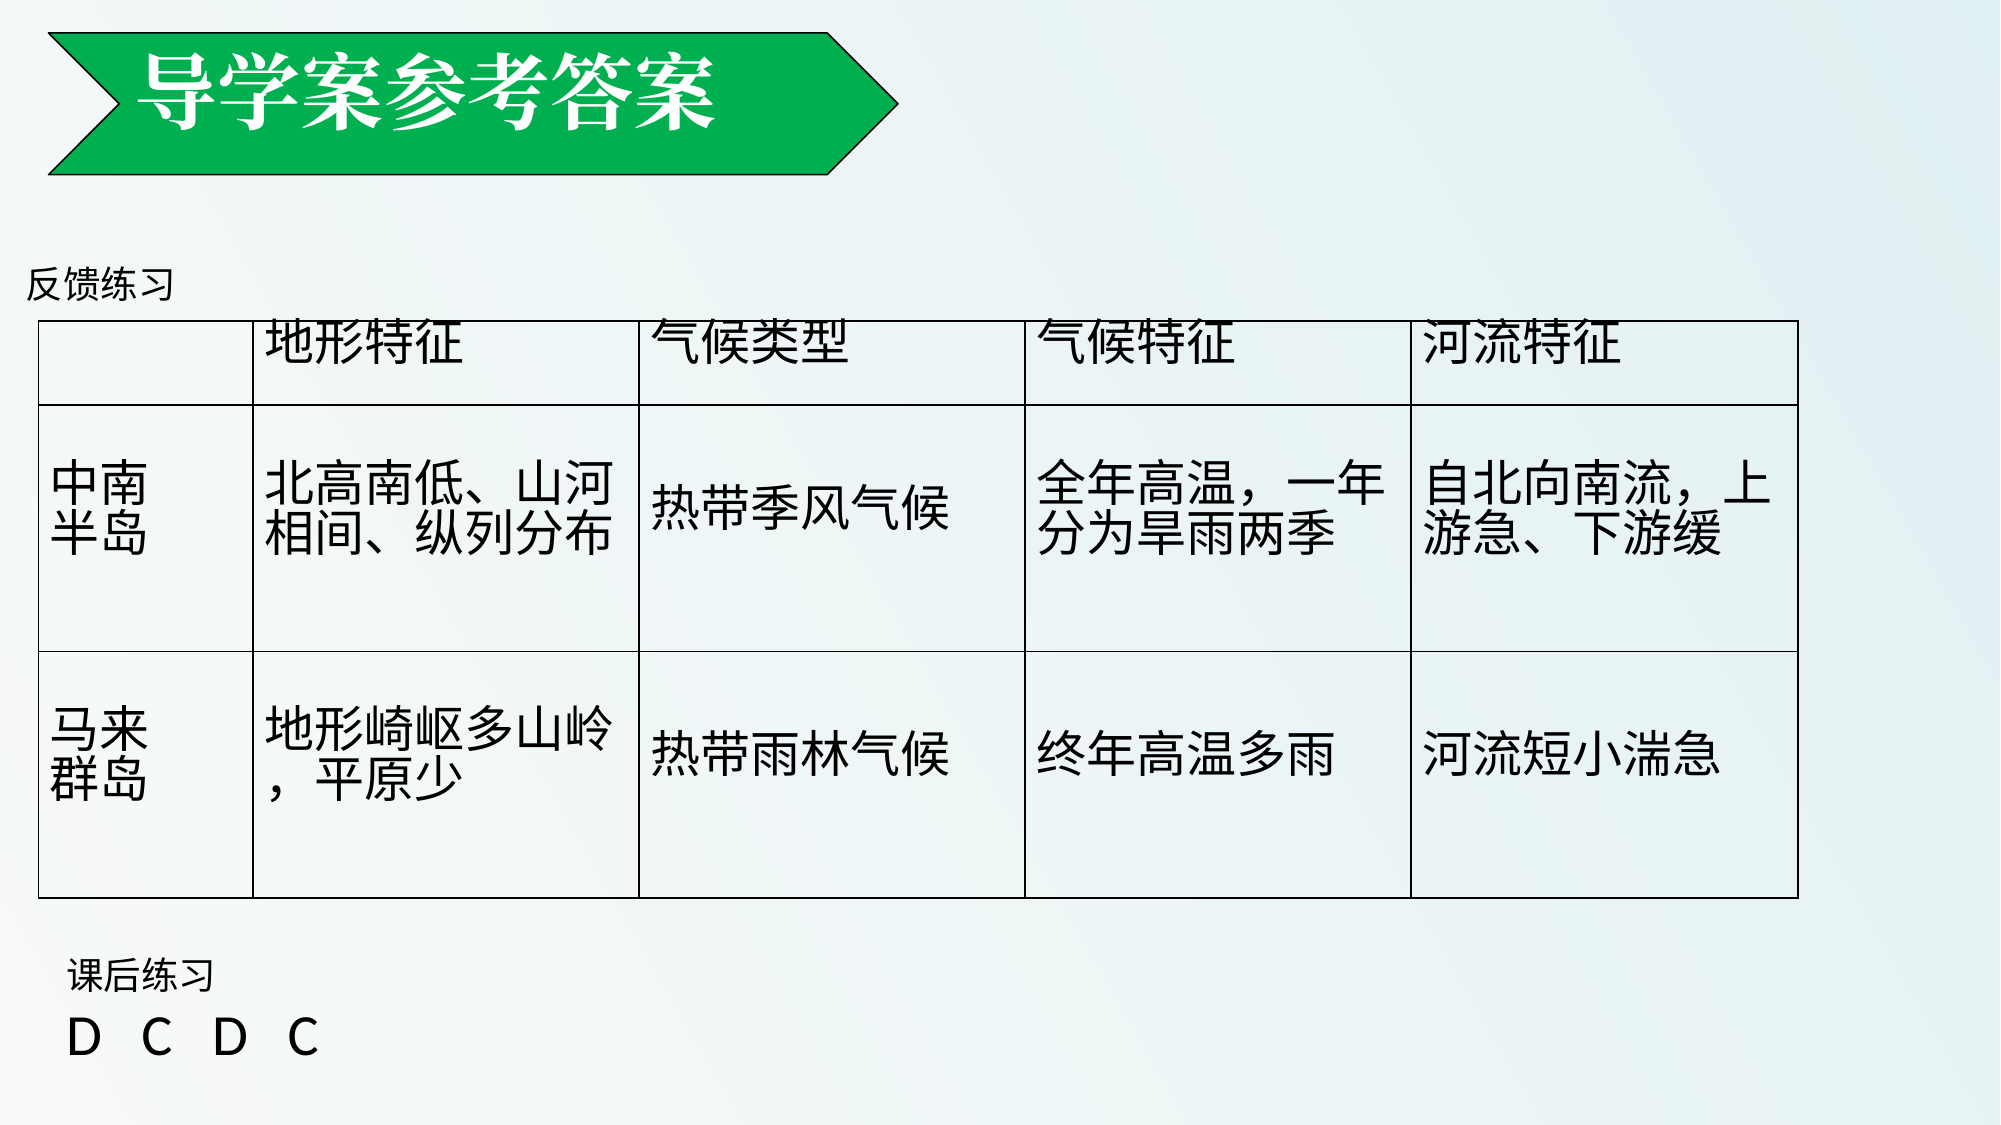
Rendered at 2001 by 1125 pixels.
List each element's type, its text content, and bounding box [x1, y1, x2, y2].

text_box 课后练习 D C D C [40, 899, 1893, 1075]
table_cell 热带雨林气候 [640, 652, 1024, 897]
table_header [39, 322, 252, 404]
text_box 反馈练习 [0, 0, 1710, 314]
table_header 河流特征 [1412, 322, 1797, 404]
table_cell 地形崎岖多山岭 ，平原少 [254, 652, 638, 897]
table_header 地形特征 [254, 322, 638, 404]
table_cell 自北向南流，上 游急、下游缓 [1412, 406, 1797, 651]
table_cell 中南 半岛 [39, 406, 252, 651]
table_cell 终年高温多雨 [1026, 652, 1410, 897]
table_cell 热带季风气候 [640, 406, 1024, 651]
table_cell 马来 群岛 [39, 652, 252, 897]
table_header 气候类型 [640, 322, 1024, 404]
table_cell 北高南低、山河 相间、纵列分布 [254, 406, 638, 651]
table_cell 河流短小湍急 [1412, 652, 1797, 897]
table_header 气候特征 [1026, 322, 1410, 404]
table_cell 全年高温，一年 分为旱雨两季 [1026, 406, 1410, 651]
